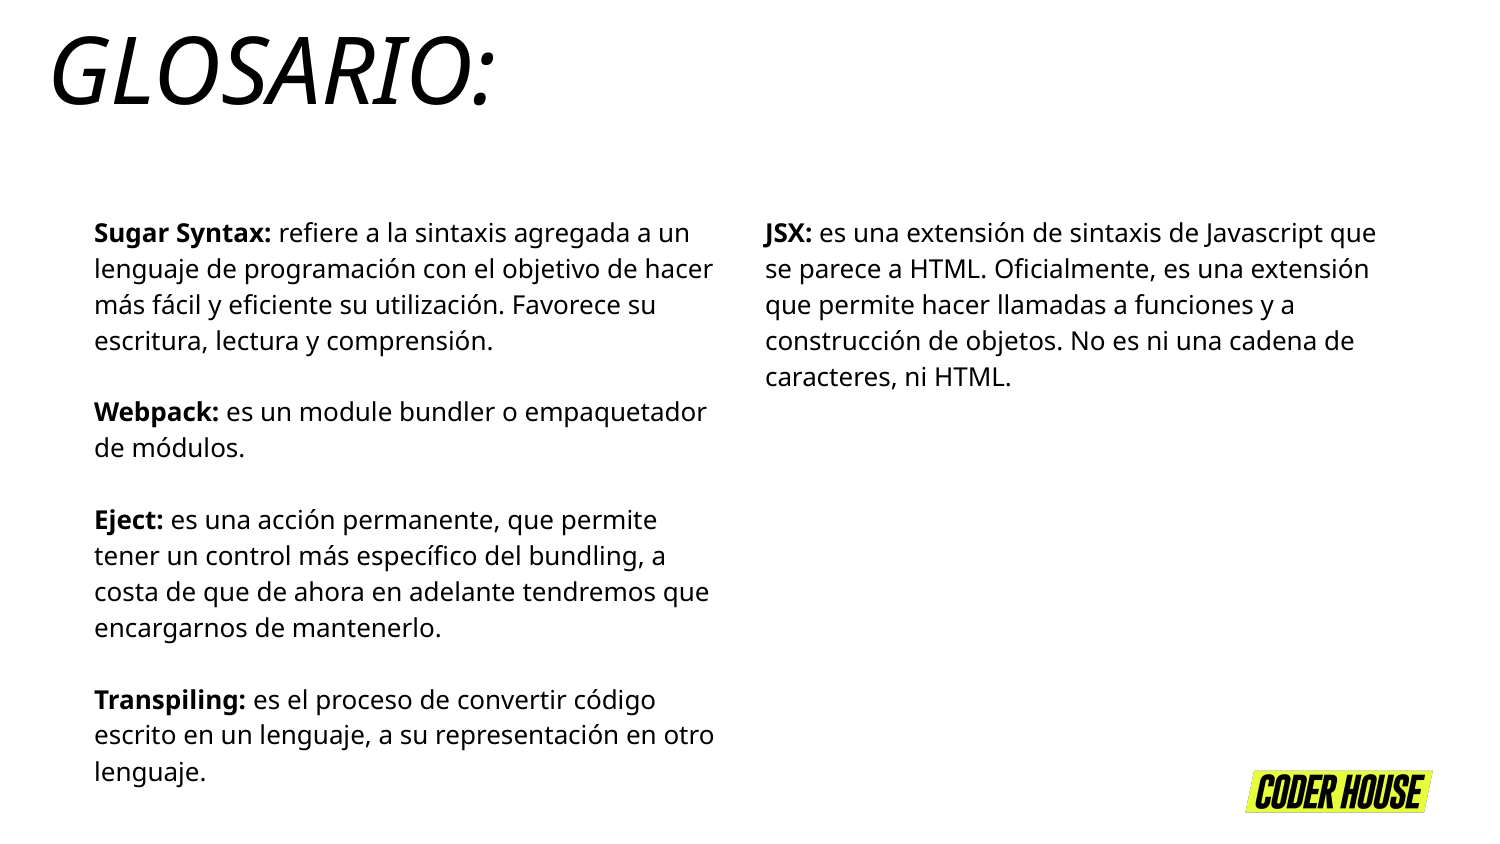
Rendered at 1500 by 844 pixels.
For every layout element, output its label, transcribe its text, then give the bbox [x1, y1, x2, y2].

text_box Sugar Syntax: refiere a la sintaxis agregada a un lenguaje de programación con el objetivo de hacer más fácil y eficiente su utilización. Favorece su escritura, lectura y comprensión. Webpack: es un module bundler o empaquetador de módulos. Eject: es una acción permanente, que permite tener un control más específico del bundling, a costa de que de ahora en adelante tendremos que encargarnos de mantenerlo. Transpiling: es el proceso de convertir código escrito en un lenguaje, a su representación en otro lenguaje. [79, 165, 733, 756]
text_box GLOSARIO: [32, 0, 1414, 159]
text_box JSX: es una extensión de sintaxis de Javascript que se parece a HTML. Oficialmente, es una extensión que permite hacer llamadas a funciones y a construcción de objetos. No es ni una cadena de caracteres, ni HTML. [750, 165, 1394, 756]
picture [1241, 764, 1437, 819]
text_box [750, 756, 1394, 819]
